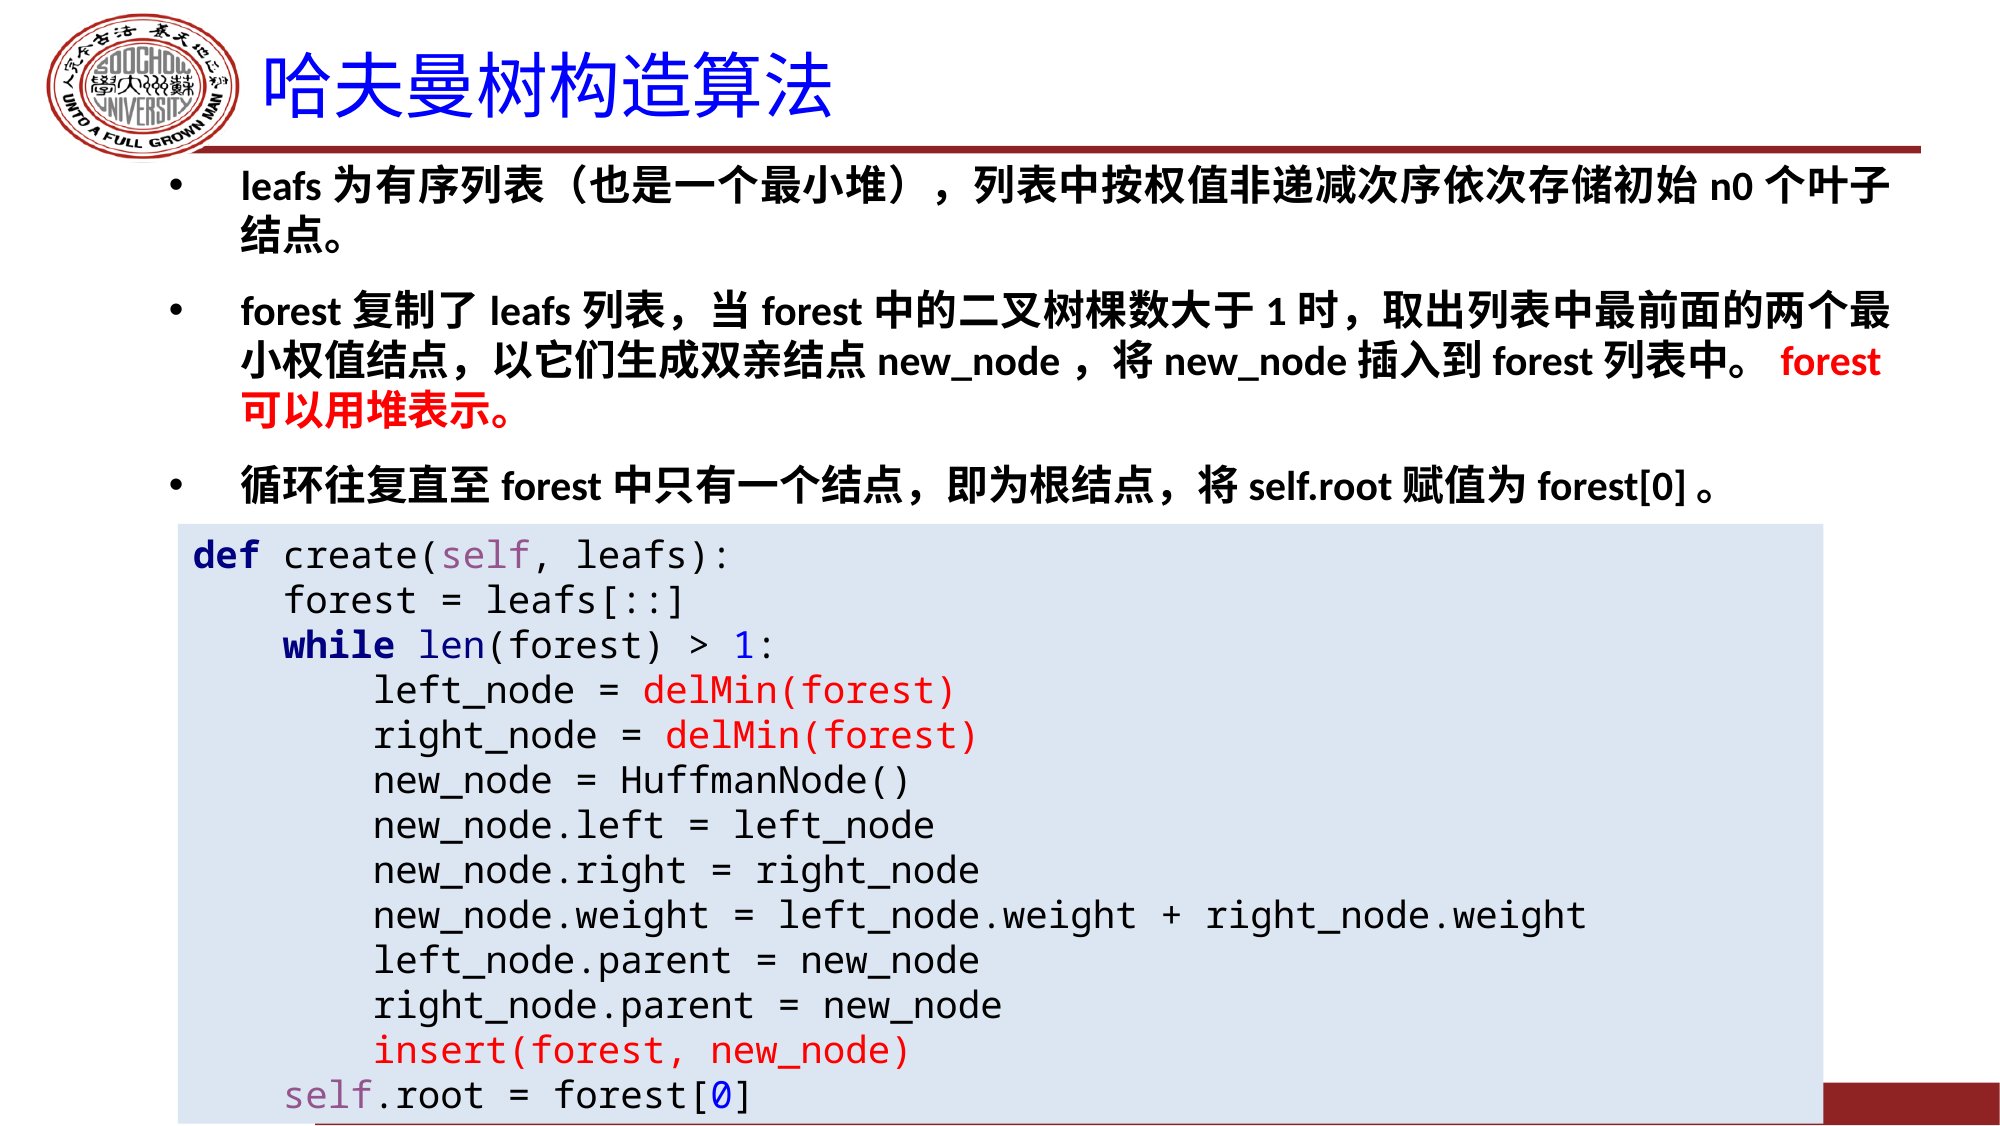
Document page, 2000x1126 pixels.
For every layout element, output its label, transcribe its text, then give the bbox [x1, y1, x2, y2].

text_box def create(self, leafs): forest = leafs[::] while len(forest) > 1: left_node = delMin(forest) right_node = delMin(forest) new_node = HuffmanNode() new_node.left = left_node new_node.right = right_node new_node.weight = left_node.weight + right_node.weight left_node.parent = new_node right_node.parent = new_node insert(forest, new_node) self.root = forest[0] [177, 523, 1824, 1124]
title 哈夫曼树构造算法 [242, 30, 1921, 138]
list leafs为有序列表（也是一个最小堆），列表中按权值非递减次序依次存储初始n0个叶子结点。 forest复制了leafs列表，当forest中的二叉树棵数大于1时，取出列表中最前面的两个最小权值结点，以它们生成双亲结点new_node，将new_node插入到forest列表中。forest可以用堆表示。 循环往复直至forest中只有一个结点，即为根结点，将self.root赋值为forest[0]。 [149, 149, 1911, 512]
picture [40, 9, 246, 163]
